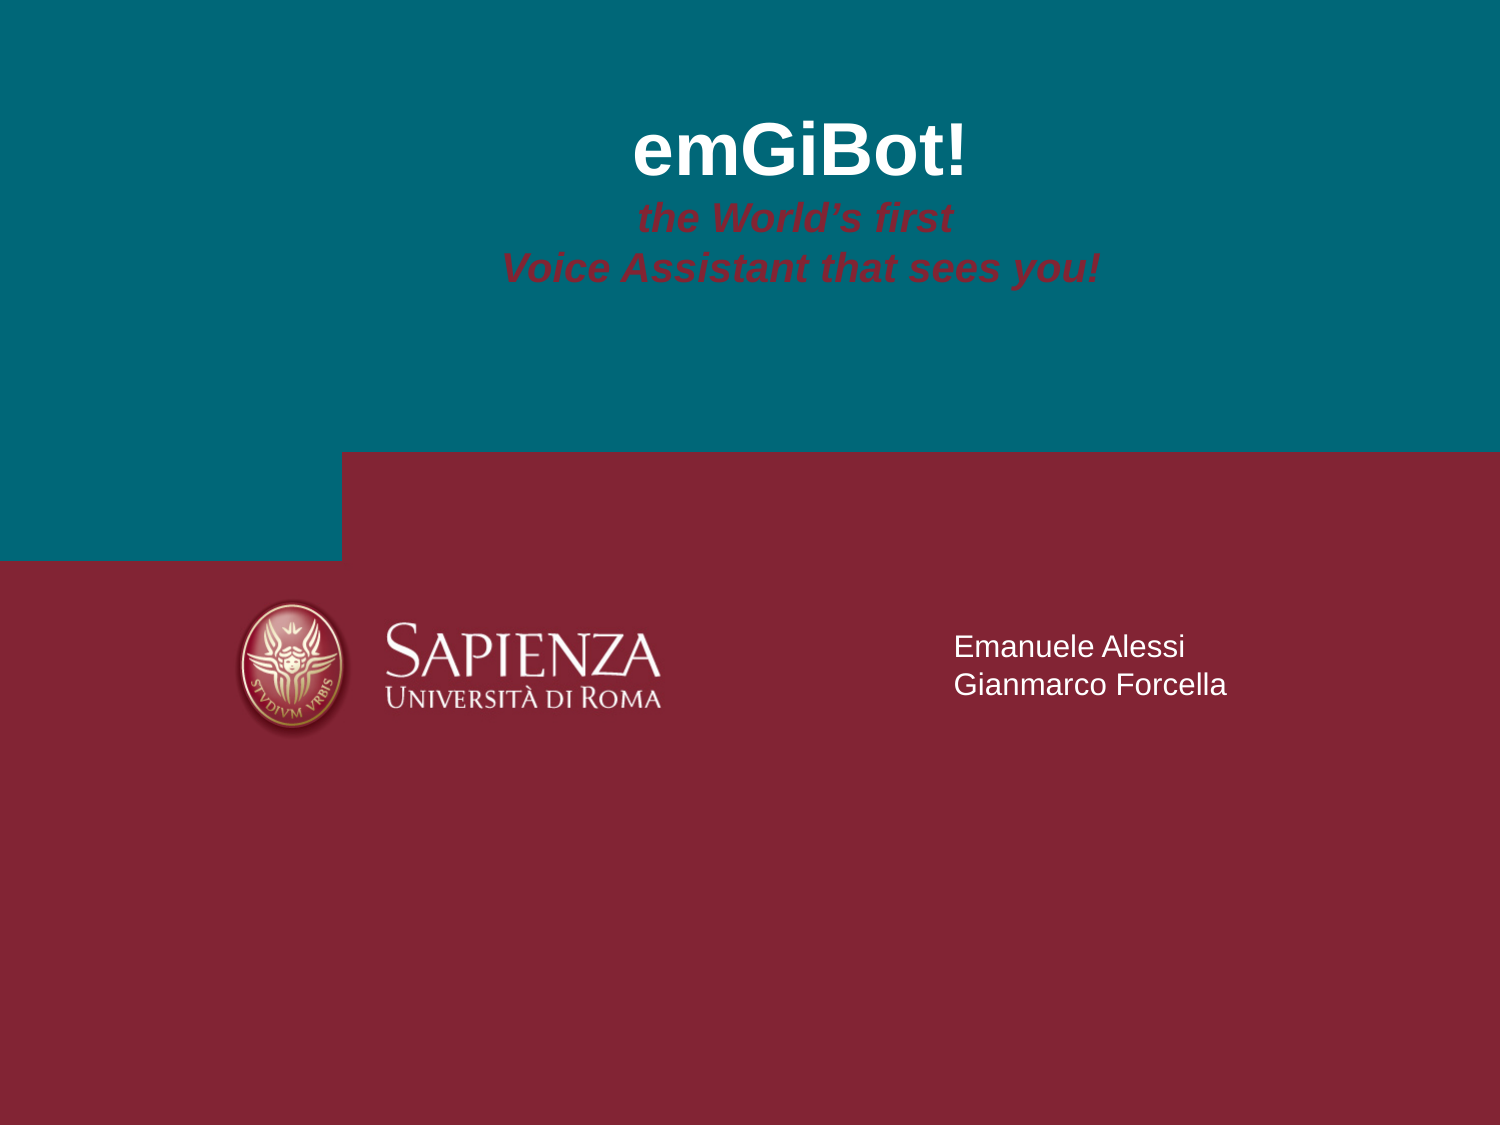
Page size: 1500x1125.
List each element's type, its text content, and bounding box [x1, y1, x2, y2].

title emGiBot! the World’s first Voice Assistant that sees you! [301, 93, 1302, 189]
text_box [0, 0, 1500, 452]
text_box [0, 452, 1500, 1125]
